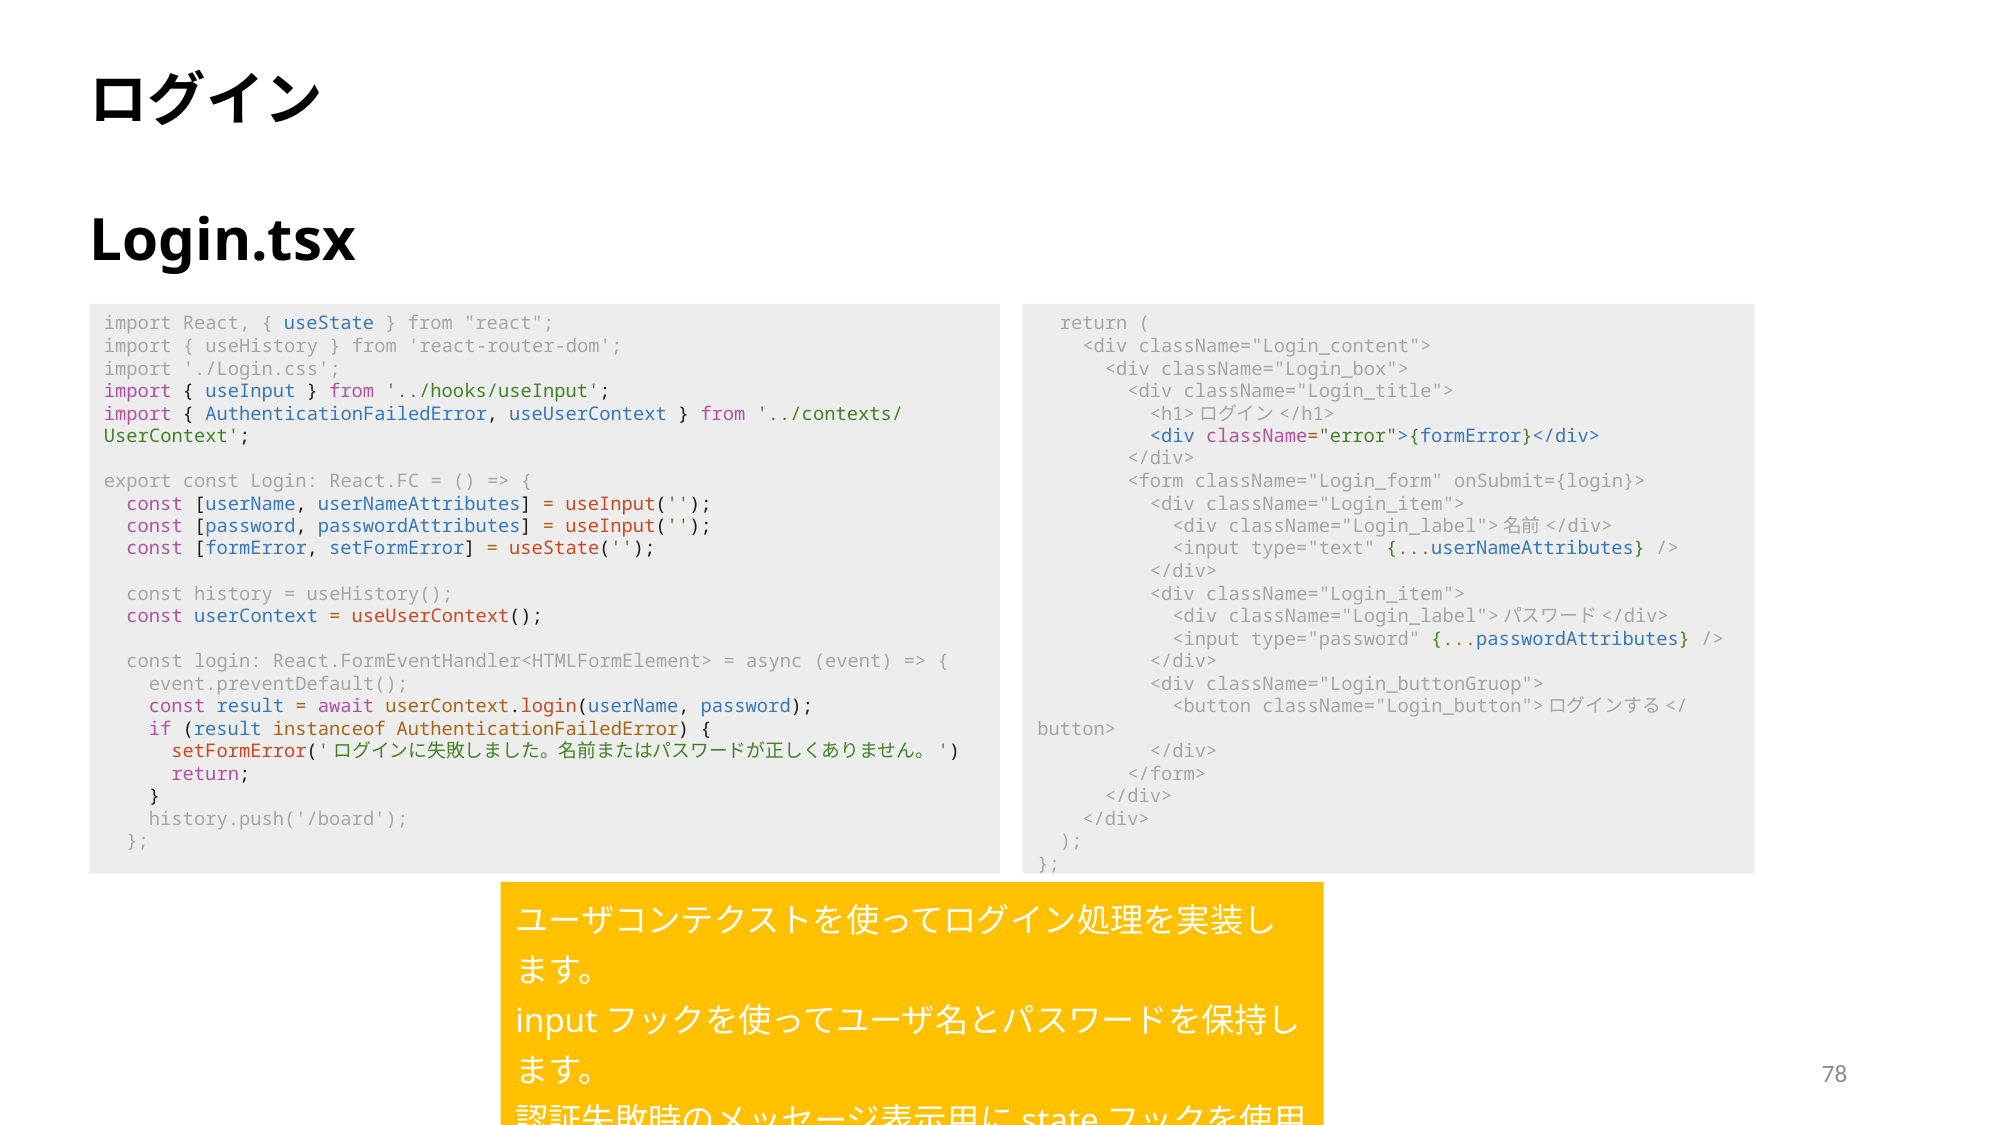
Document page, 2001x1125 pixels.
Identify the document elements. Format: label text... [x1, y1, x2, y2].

text_box ユーザコンテクストを使ってログイン処理を実装します。 inputフックを使ってユーザ名とパスワードを保持します。 認証失敗時のメッセージ表示用にstateフックを使用します。 [500, 881, 1324, 1125]
text_box ログイン Login.tsx [74, 54, 1454, 280]
text_box return ( <div className="Login_content"> <div className="Login_box"> <div className="Login_title"> <h1>ログイン</h1> <div className="error">{formError}</div> </div> <form className="Login_form" onSubmit={login}> <div className="Login_item"> <div className="Login_label">名前</div> <input type="text" {...userNameAttributes} /> </div> <div className="Login_item"> <div className="Login_label">パスワード</div> <input type="password" {...passwordAttributes} /> </div> <div className="Login_buttonGruop"> <button className="Login_button">ログインする</button> </div> </form> </div> </div> ); }; [1022, 303, 1755, 874]
text_box import React, { useState } from "react"; import { useHistory } from 'react-router-dom'; import './Login.css'; import { useInput } from '../hooks/useInput'; import { AuthenticationFailedError, useUserContext } from '../contexts/UserContext'; export const Login: React.FC = () => { const [userName, userNameAttributes] = useInput(''); const [password, passwordAttributes] = useInput(''); const [formError, setFormError] = useState(''); const history = useHistory(); const userContext = useUserContext(); const login: React.FormEventHandler<HTMLFormElement> = async (event) => { event.preventDefault(); const result = await userContext.login(userName, password); if (result instanceof AuthenticationFailedError) { setFormError('ログインに失敗しました。名前またはパスワードが正しくありません。') return; } history.push('/board'); }; [89, 303, 1000, 874]
slide_number 78 [1412, 1042, 1863, 1103]
